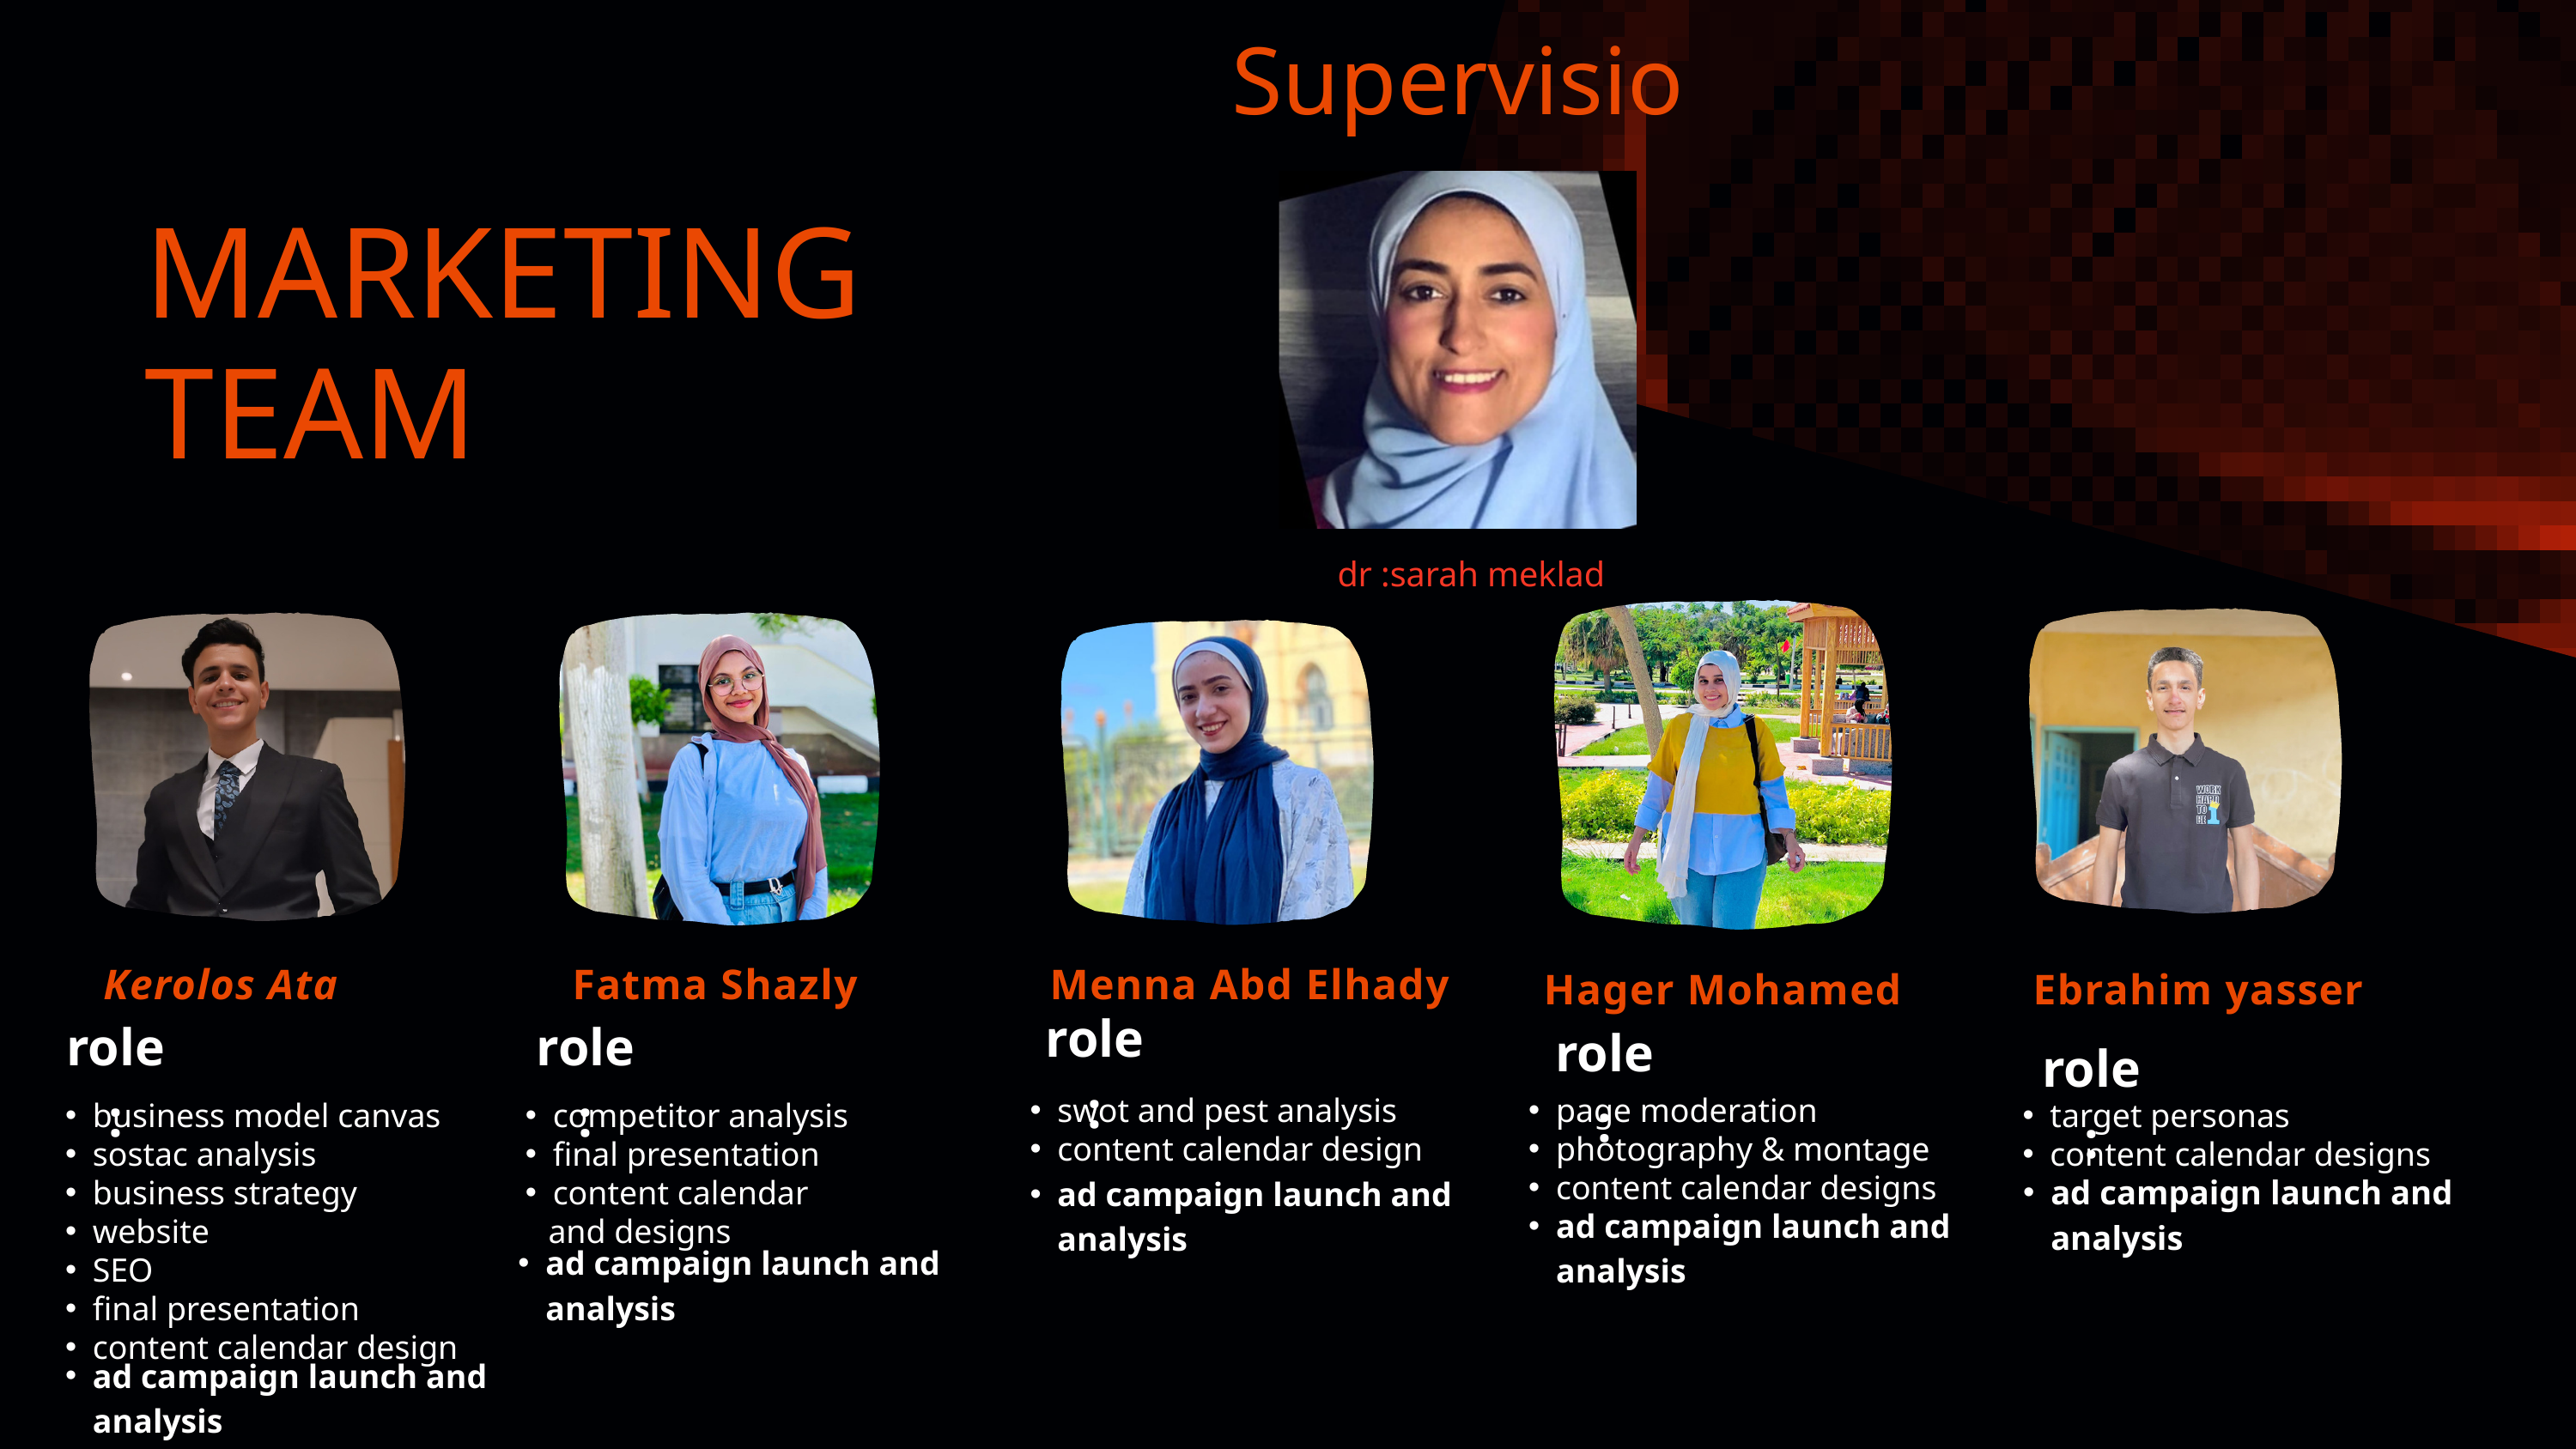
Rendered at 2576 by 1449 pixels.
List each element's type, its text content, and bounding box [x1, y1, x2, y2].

text_box Ebrahim yasser [1957, 963, 2451, 1013]
text_box business model canvas sostac analysis business strategy website SEO final presentation content calendar design [38, 1095, 494, 1349]
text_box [558, 611, 880, 926]
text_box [1060, 619, 1374, 925]
text_box ad campaign launch and analysis [1995, 1165, 2500, 1258]
text_box ad campaign launch and analysis [1501, 1199, 2044, 1290]
text_box page moderation photography & montage content calendar designs [1501, 1090, 1990, 1199]
text_box swot and pest analysis content calendar design [1002, 1090, 1467, 1167]
text_box [1504, 0, 2576, 658]
text_box Menna Abd Elhady [1002, 958, 1498, 1008]
text_box role : [1542, 1010, 1668, 1090]
text_box Kerolos Ata [0, 958, 468, 1008]
text_box role : [523, 1004, 648, 1095]
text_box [2028, 607, 2342, 914]
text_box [88, 612, 406, 922]
text_box target personas content calendar designs [1995, 1095, 2467, 1165]
text_box MARKETING TEAM [144, 203, 1070, 484]
text_box role : [1032, 996, 1157, 1090]
text_box Fatma Shazly [468, 958, 963, 1008]
text_box Hager Mohamed [1475, 963, 1957, 1013]
text_box ad campaign launch and analysis [490, 1236, 1033, 1327]
text_box role : [53, 1004, 179, 1095]
text_box dr :sarah meklad [1228, 552, 1723, 594]
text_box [1279, 171, 1637, 530]
text_box Supervisior [1223, 3, 1693, 264]
text_box role : [2028, 1026, 2154, 1095]
text_box competitor analysis final presentation content calendar and designs [497, 1095, 890, 1236]
text_box ad campaign launch and analysis [38, 1349, 580, 1440]
text_box ad campaign launch and analysis [1002, 1167, 1545, 1258]
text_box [1553, 599, 1893, 930]
